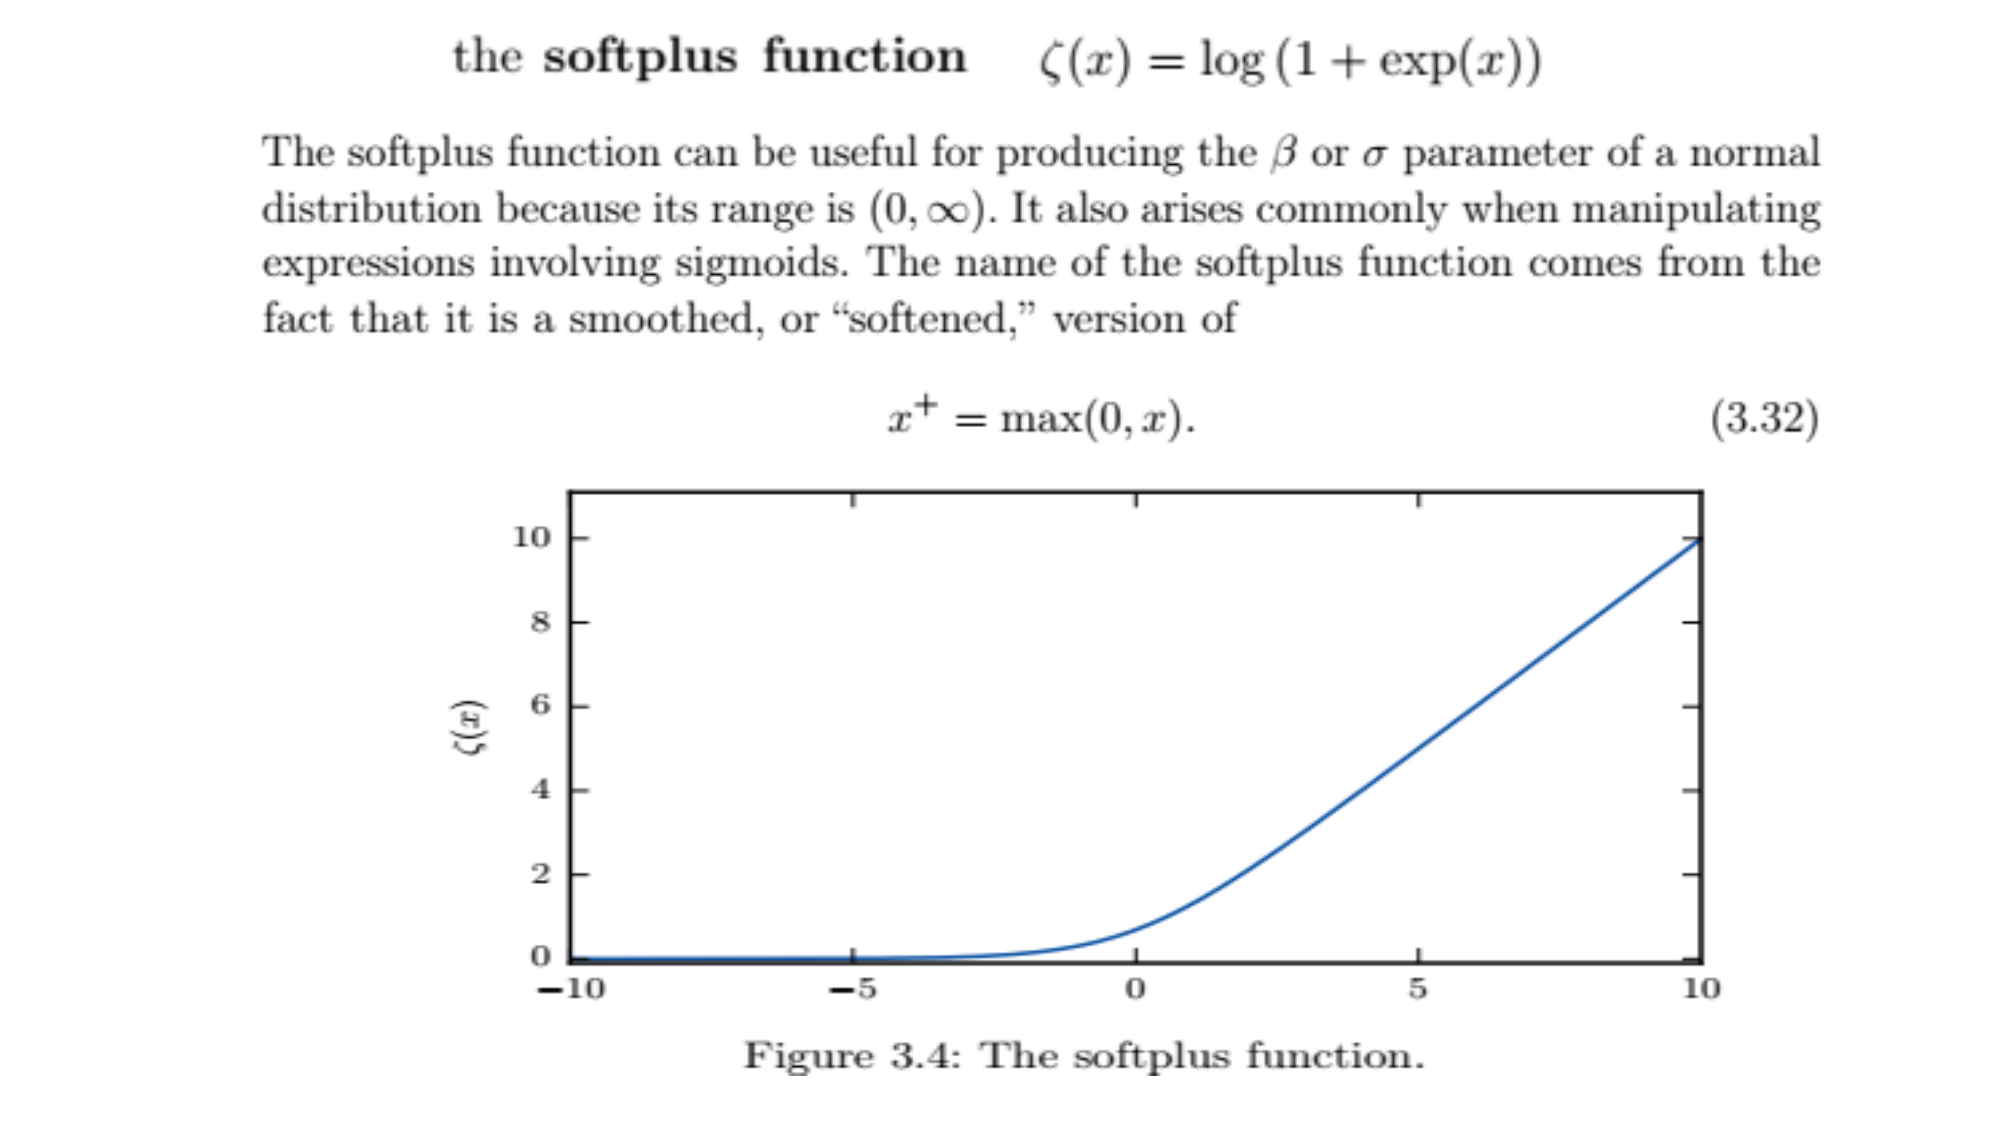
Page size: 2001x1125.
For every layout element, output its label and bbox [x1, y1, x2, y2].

picture [236, 0, 1837, 1077]
